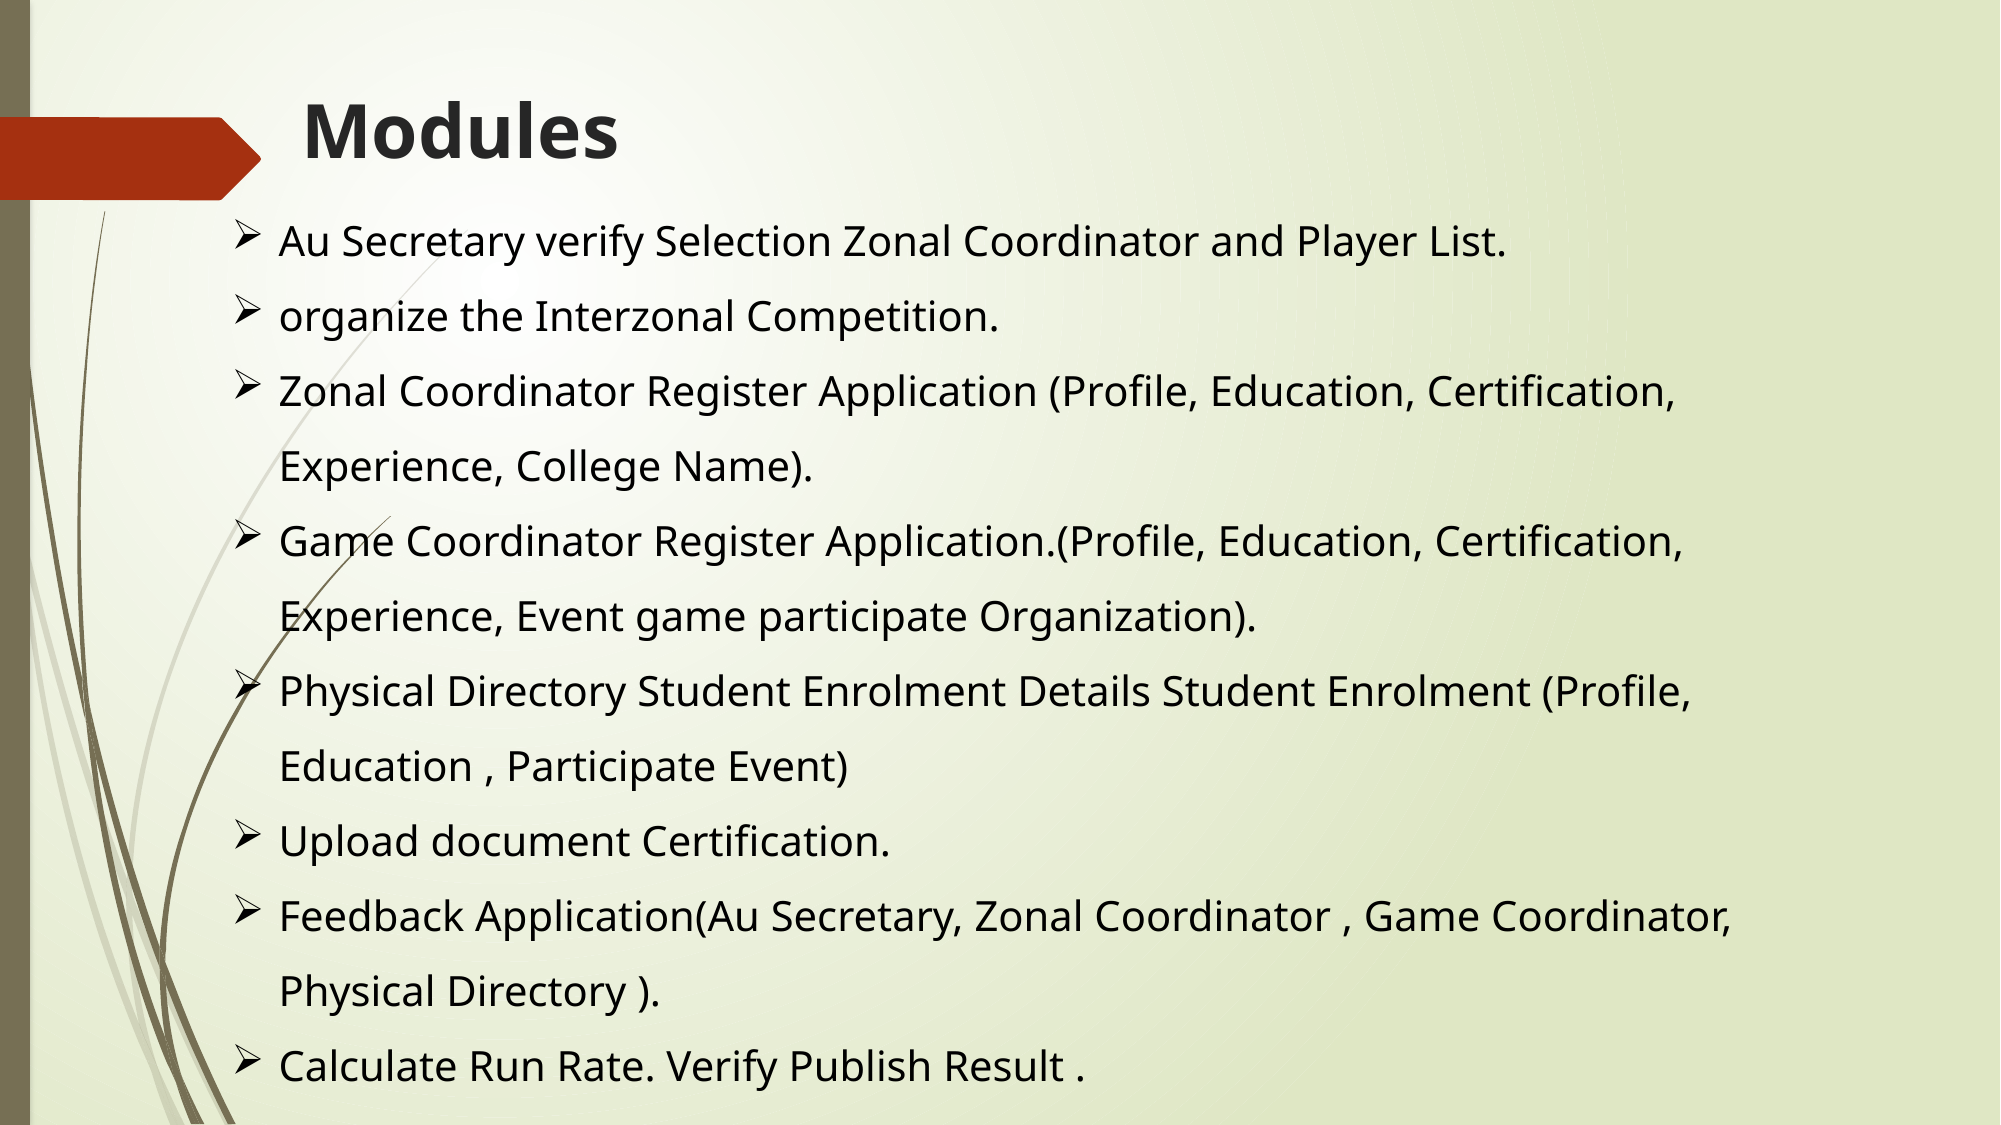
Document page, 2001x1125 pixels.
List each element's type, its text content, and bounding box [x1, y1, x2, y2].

text_box Au Secretary verify Selection Zonal Coordinator and Player List. organize the Interzonal Competition. Zonal Coordinator Register Application (Profile, Education, Certification, Experience, College Name). Game Coordinator Register Application.(Profile, Education, Certification, Experience, Event game participate Organization). Physical Directory Student Enrolment Details Student Enrolment (Profile, Education , Participate Event) Upload document Certification. Feedback Application(Au Secretary, Zonal Coordinator , Game Coordinator, Physical Directory ). Calculate Run Rate. Verify Publish Result . [216, 182, 1858, 1098]
title Modules [286, 75, 1714, 182]
